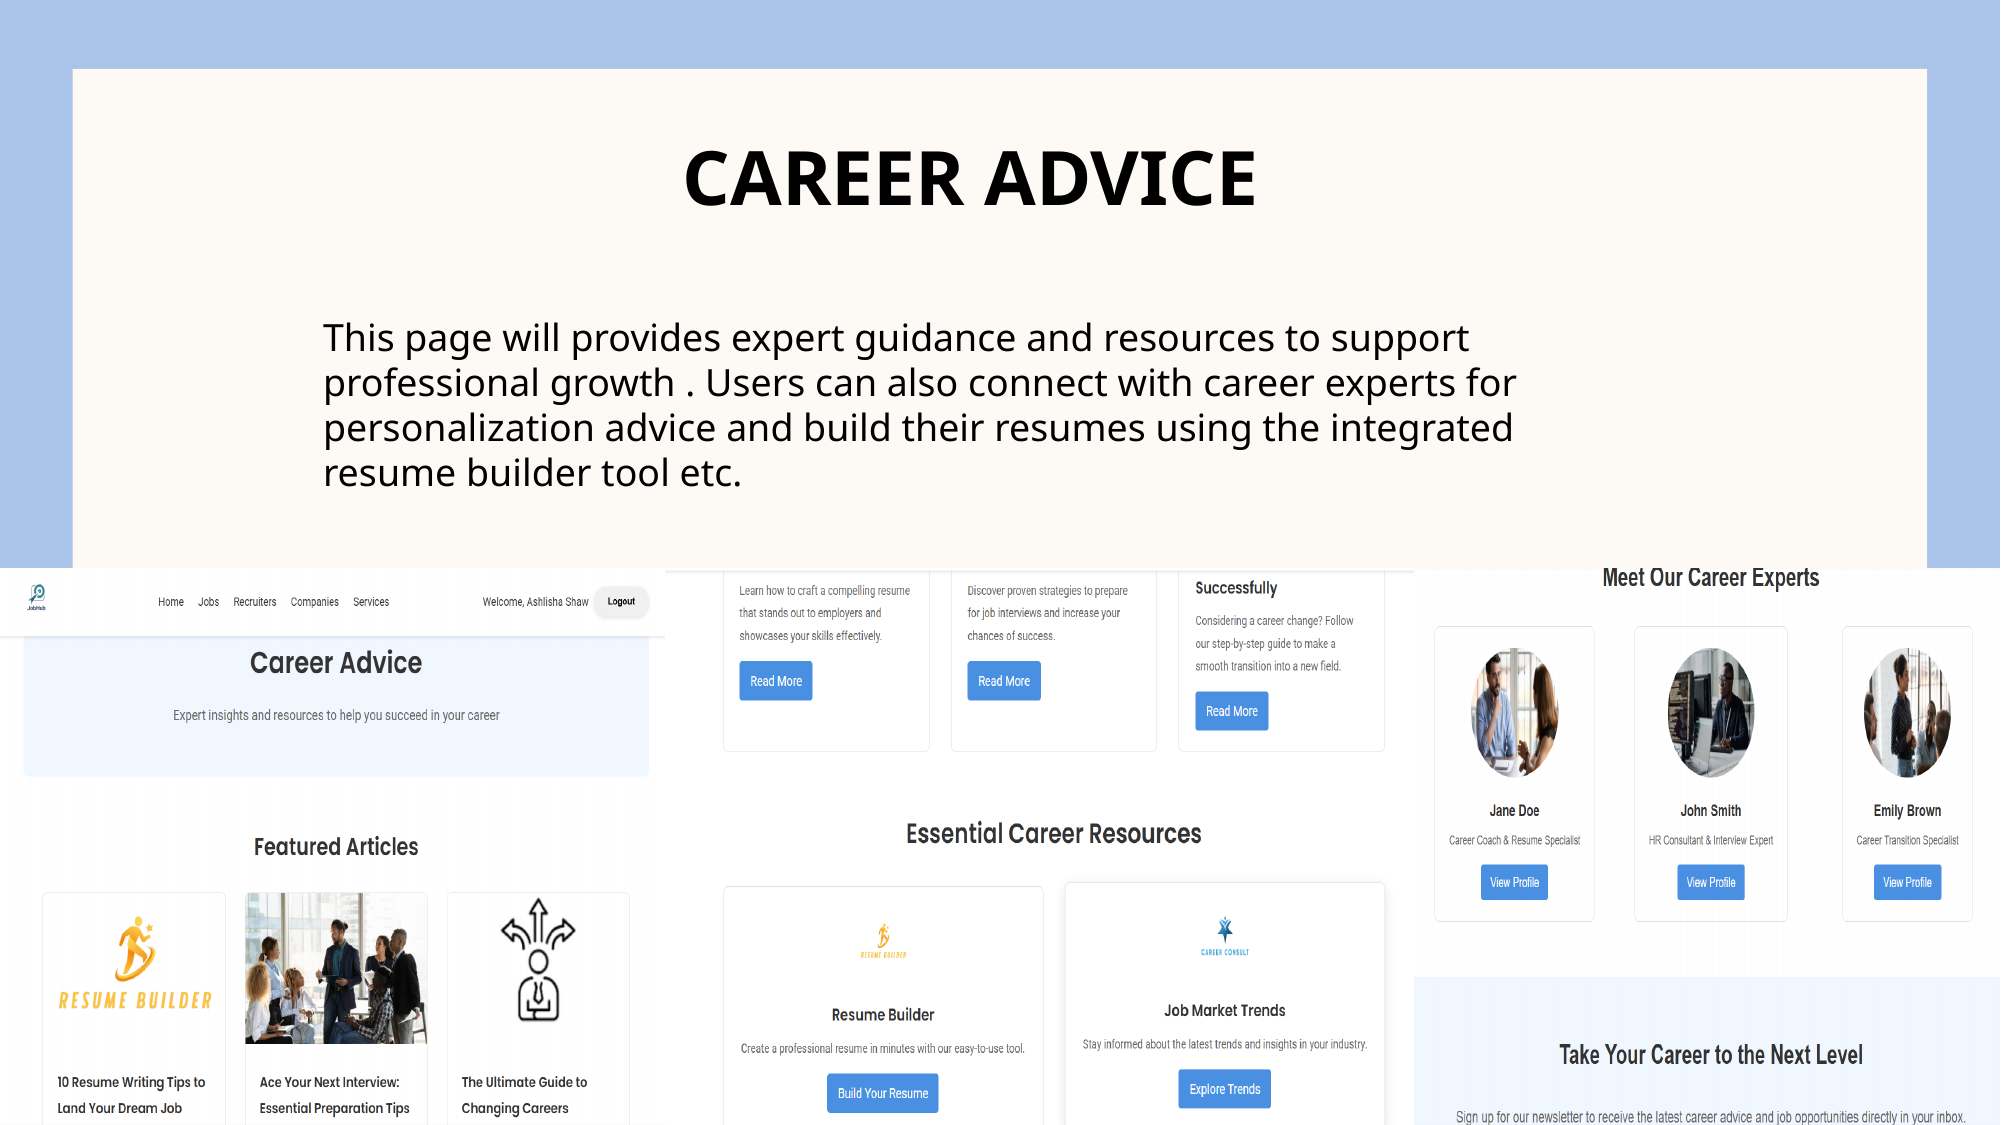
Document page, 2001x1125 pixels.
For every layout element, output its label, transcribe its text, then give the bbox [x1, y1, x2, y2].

text_box This page will provides expert guidance and resources to support professional growth . Users can also connect with career experts for personalization advice and build their resumes using the integrated resume builder tool etc. [308, 306, 1580, 502]
picture [0, 568, 2000, 1125]
title Career advice [108, 54, 1834, 221]
